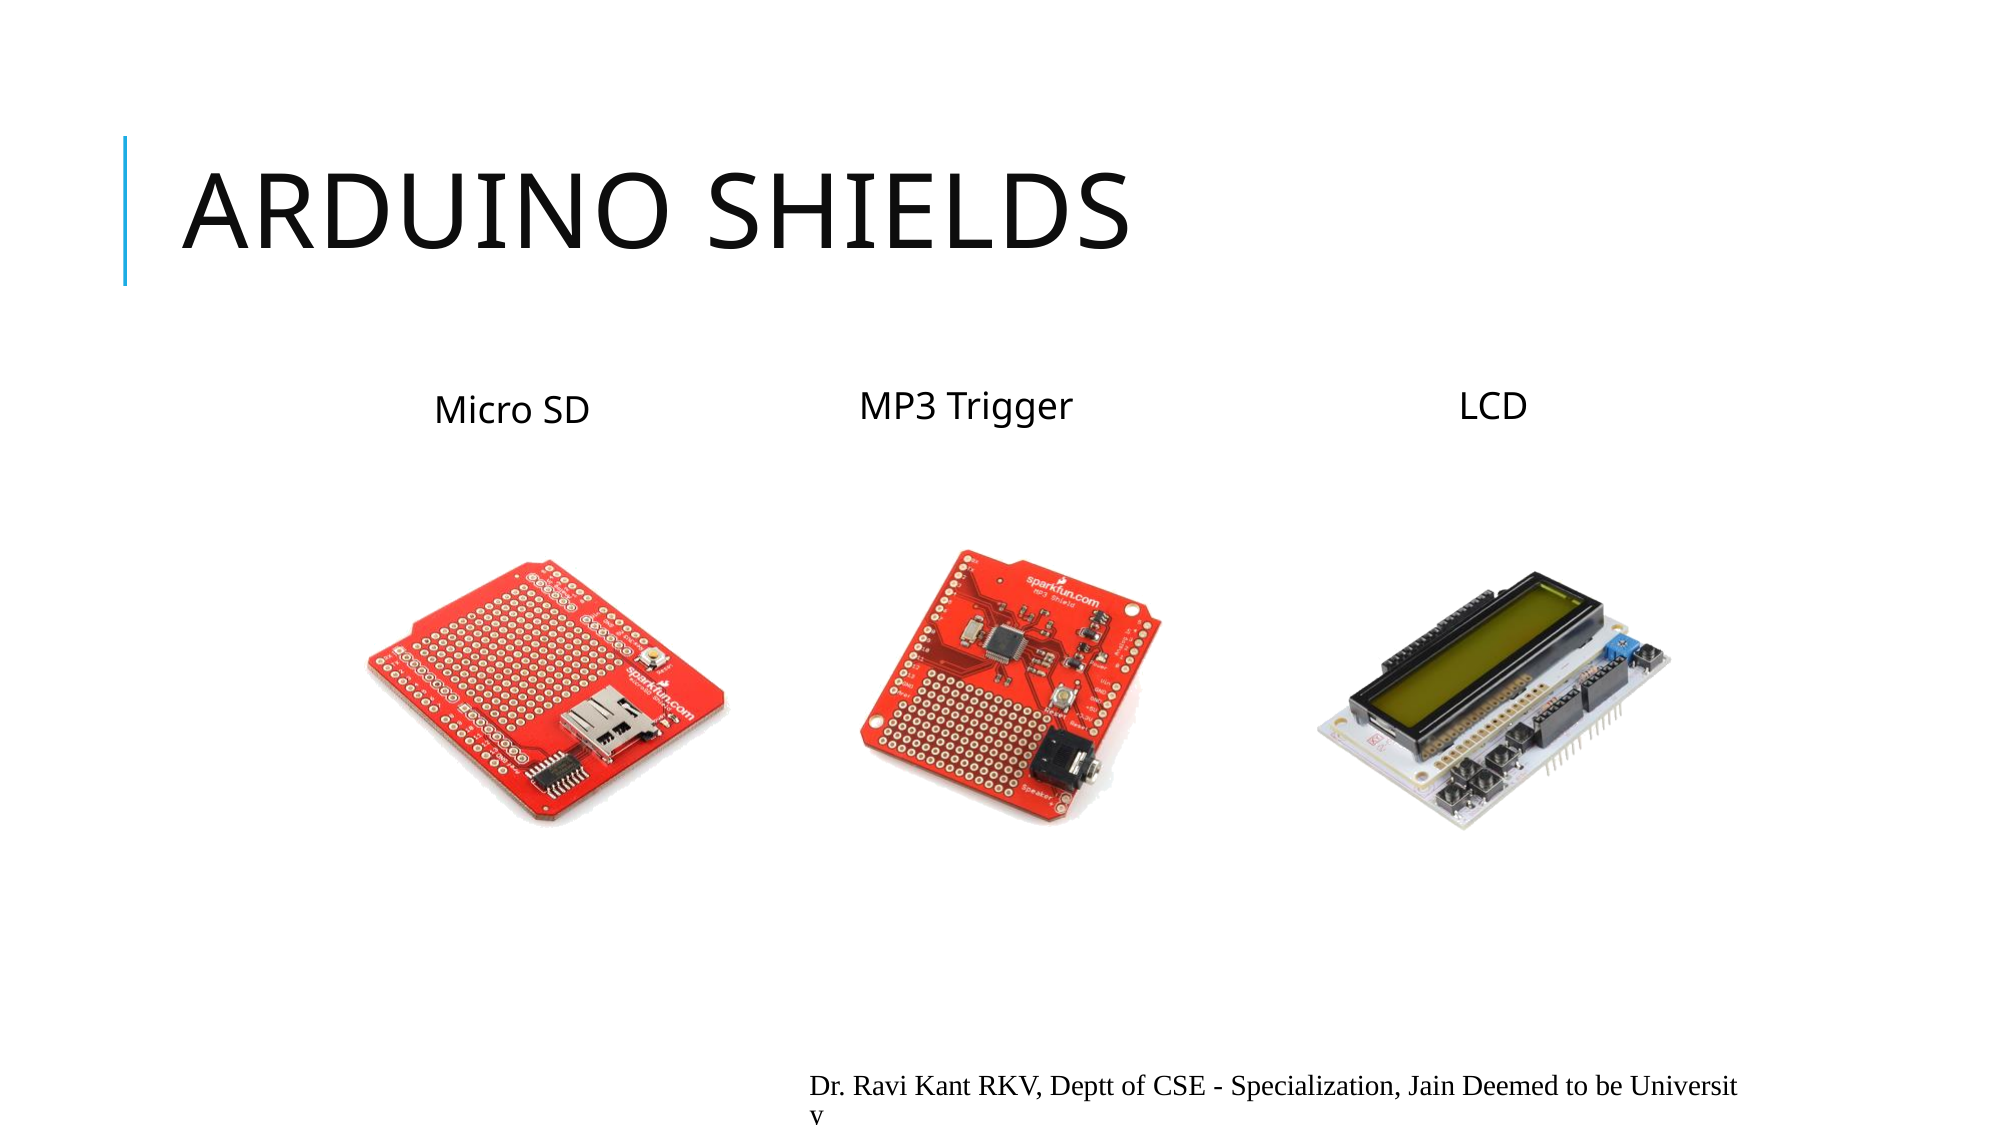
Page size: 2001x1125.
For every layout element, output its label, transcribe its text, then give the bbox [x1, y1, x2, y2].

footer Dr. Ravi Kant RKV, Deptt of CSE - Specialization, Jain Deemed to be University [794, 1061, 1763, 1107]
text_box MP3 Trigger [843, 374, 1089, 435]
title Arduino Shields [168, 96, 1763, 342]
picture [352, 499, 741, 888]
text_box Micro SD [419, 378, 606, 439]
text_box LCD [1443, 374, 1544, 435]
picture [1305, 512, 1682, 888]
picture [823, 499, 1199, 876]
